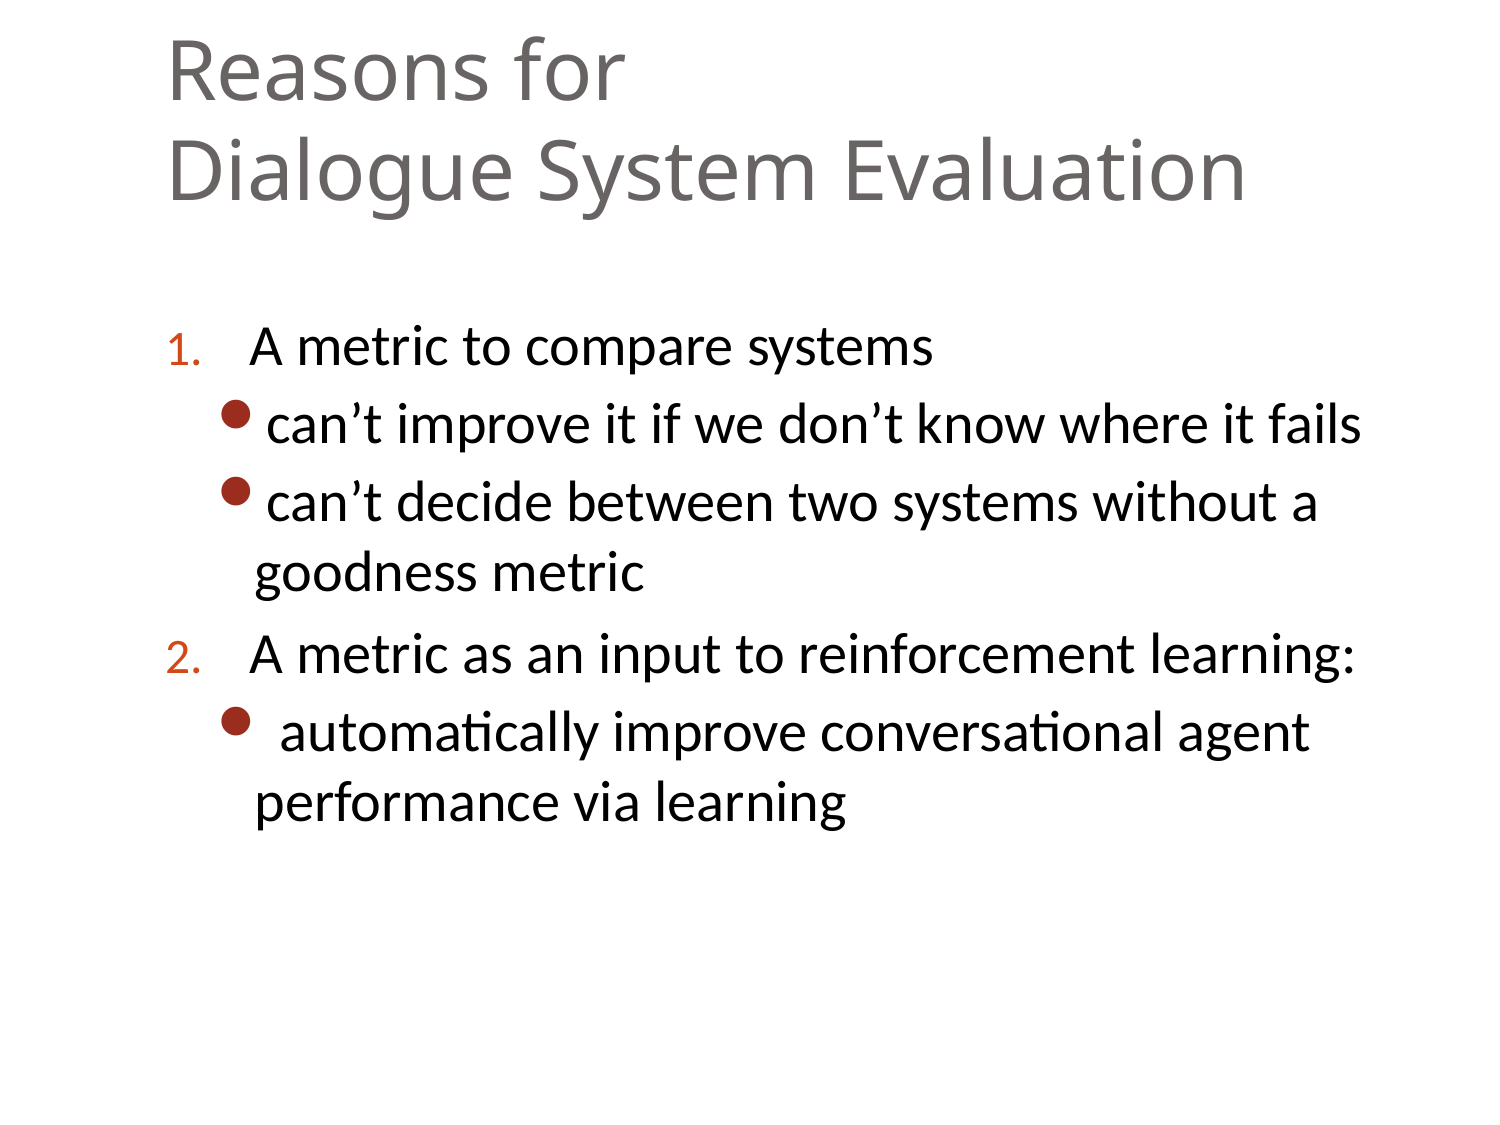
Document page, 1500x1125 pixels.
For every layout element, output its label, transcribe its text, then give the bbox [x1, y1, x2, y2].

title Reasons for Dialogue System Evaluation [149, 44, 1426, 233]
list A metric to compare systems can’t improve it if we don’t know where it fails can’t decide between two systems without a goodness metric A metric as an input to reinforcement learning: automatically improve conversational agent performance via learning [149, 299, 1426, 988]
